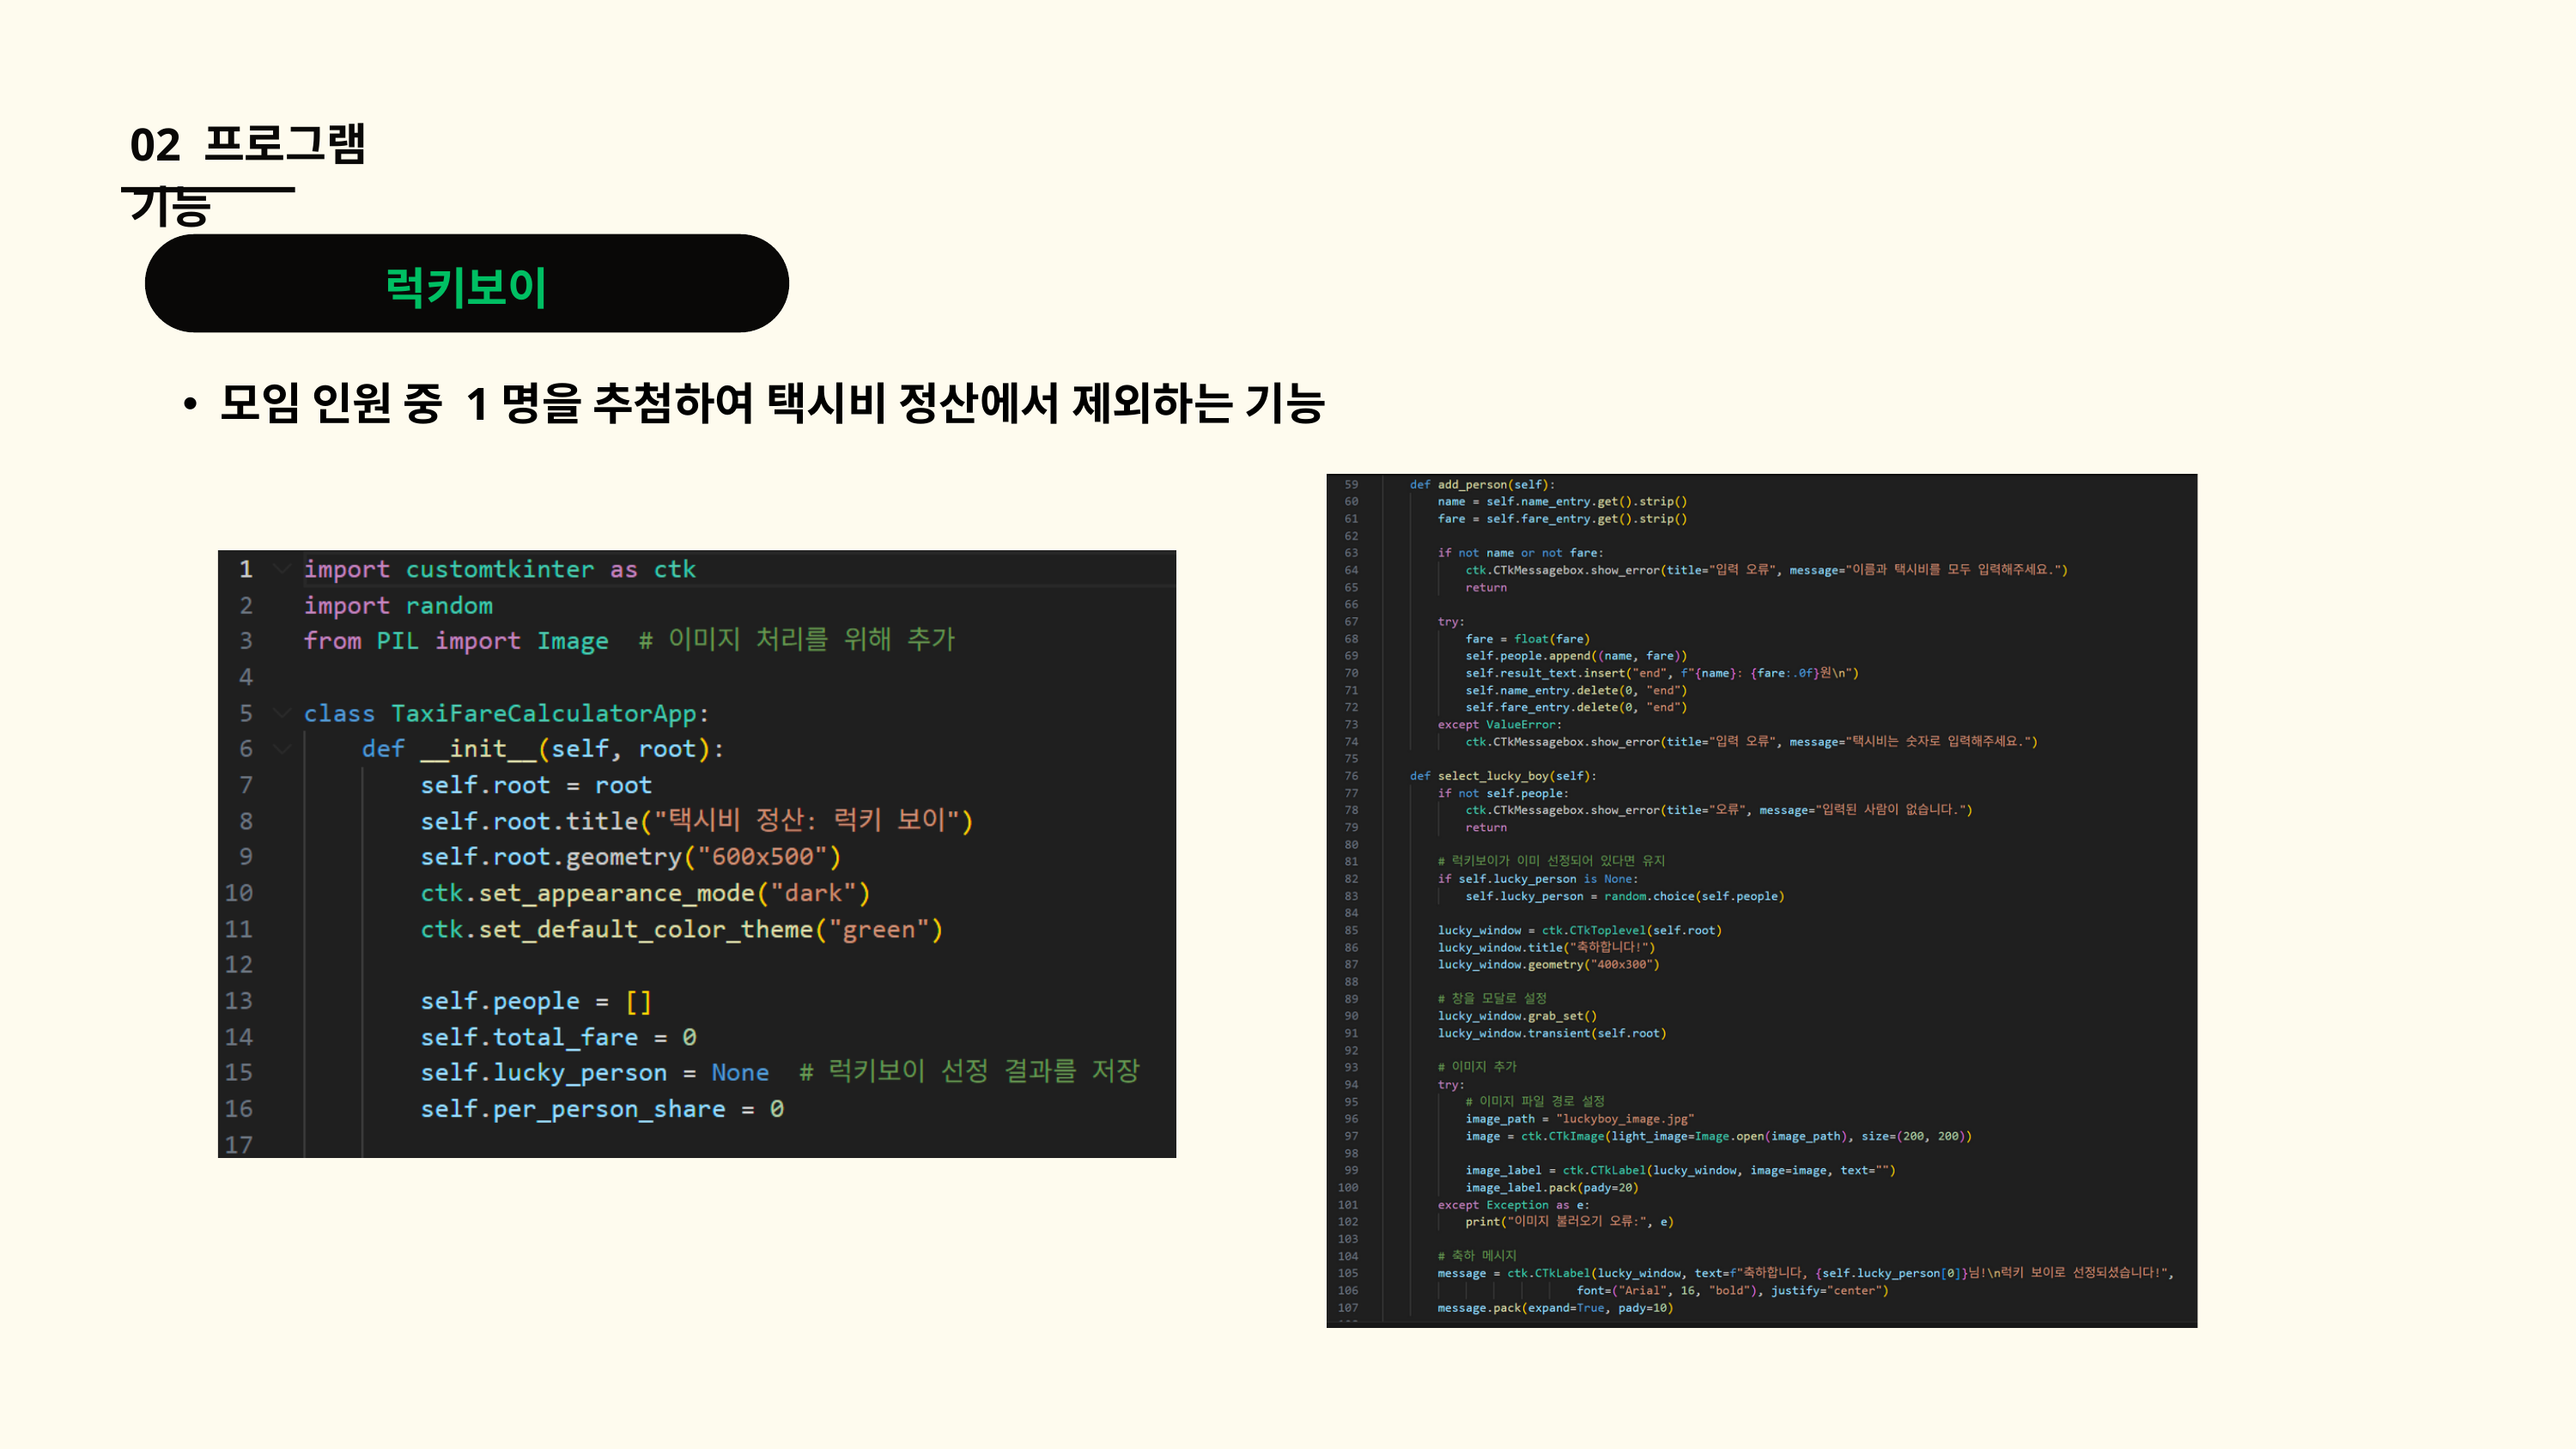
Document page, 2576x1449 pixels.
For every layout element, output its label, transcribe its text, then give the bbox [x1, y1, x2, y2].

text_box 모임 인원 중 1명을 추첨하여 택시비 정산에서 제외하는 기능 [144, 367, 1327, 430]
text_box [217, 550, 1176, 1158]
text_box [144, 233, 790, 333]
text_box 02 프로그램 기능 [130, 107, 455, 233]
text_box [1327, 474, 2198, 1328]
